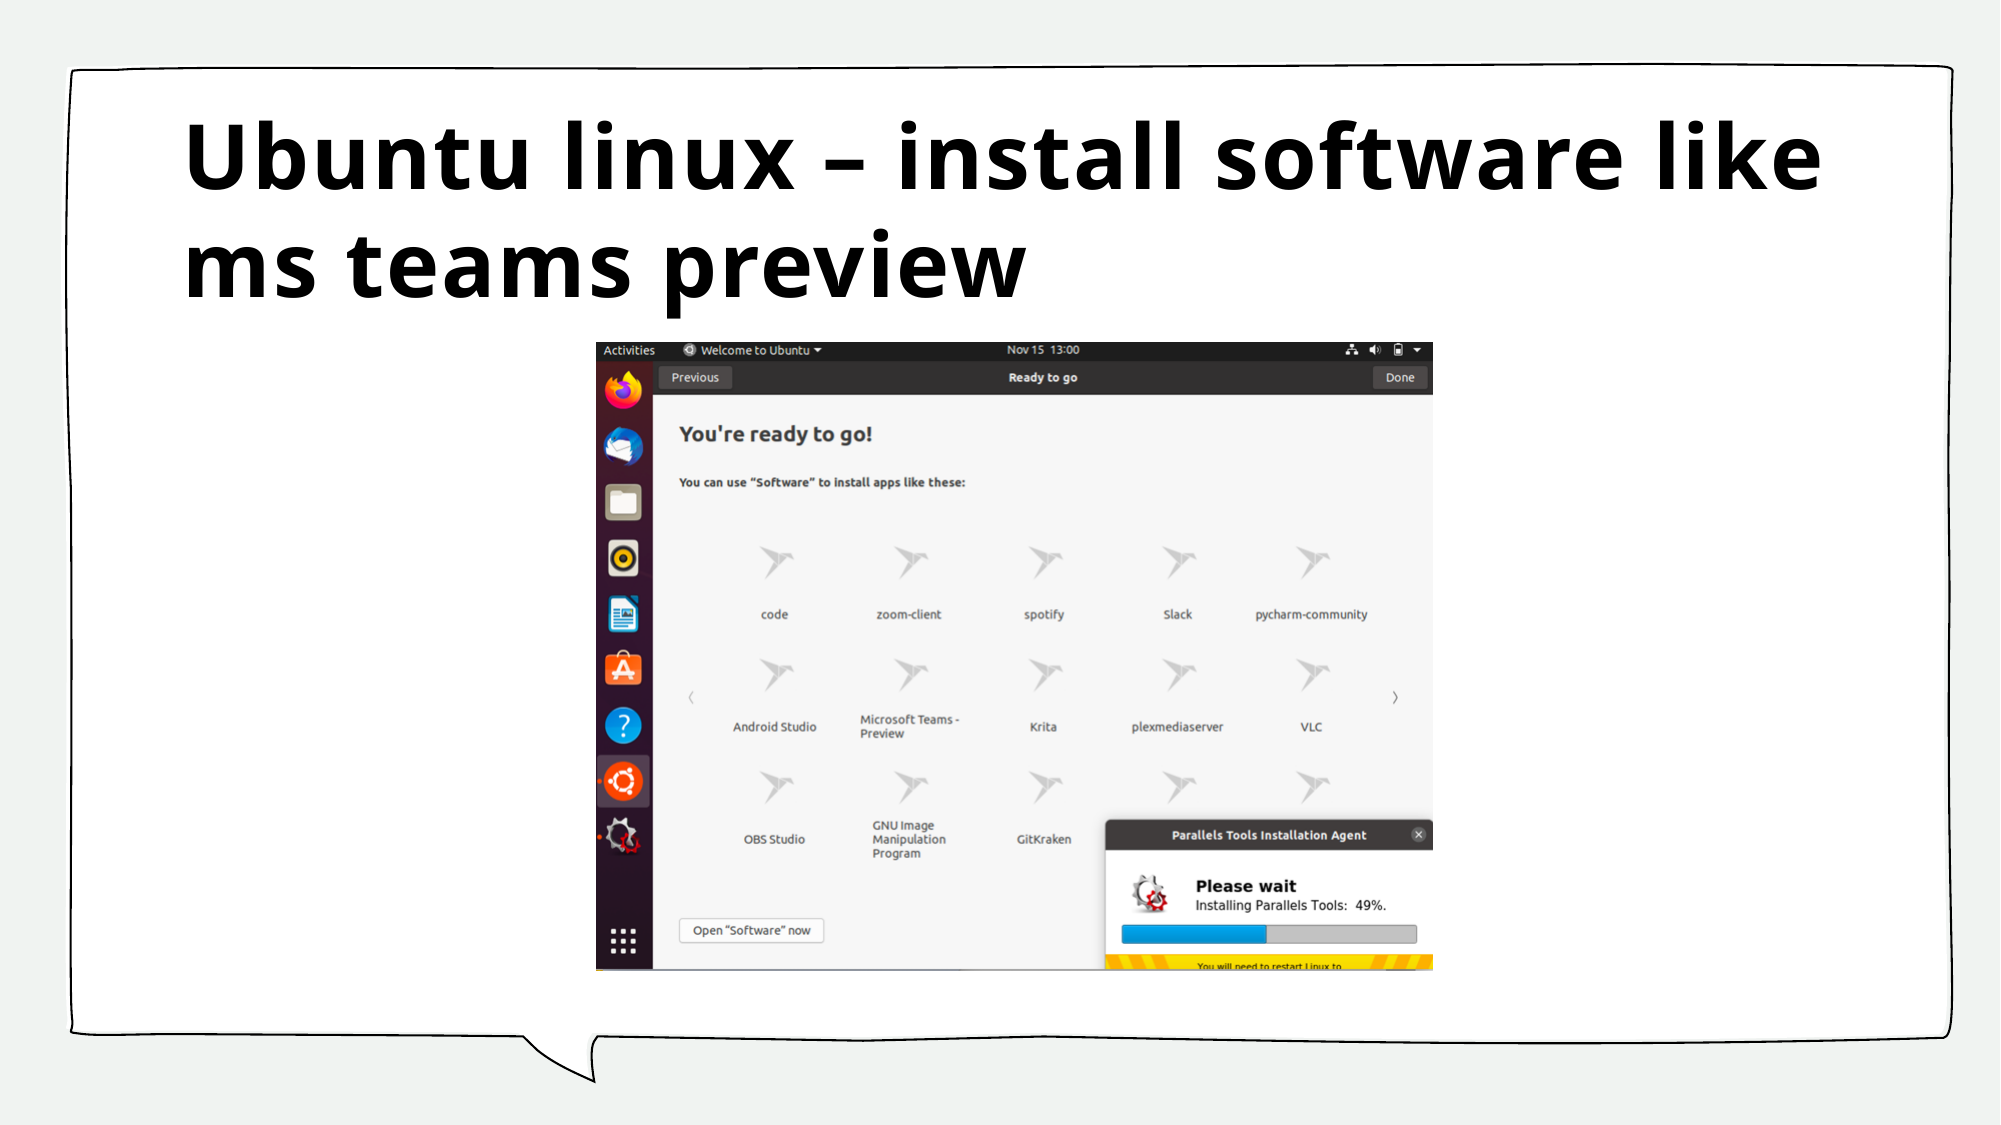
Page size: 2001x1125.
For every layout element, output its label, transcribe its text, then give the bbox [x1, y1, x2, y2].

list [596, 342, 1433, 971]
title Ubuntu linux – install software like ms teams preview [167, 91, 1863, 324]
